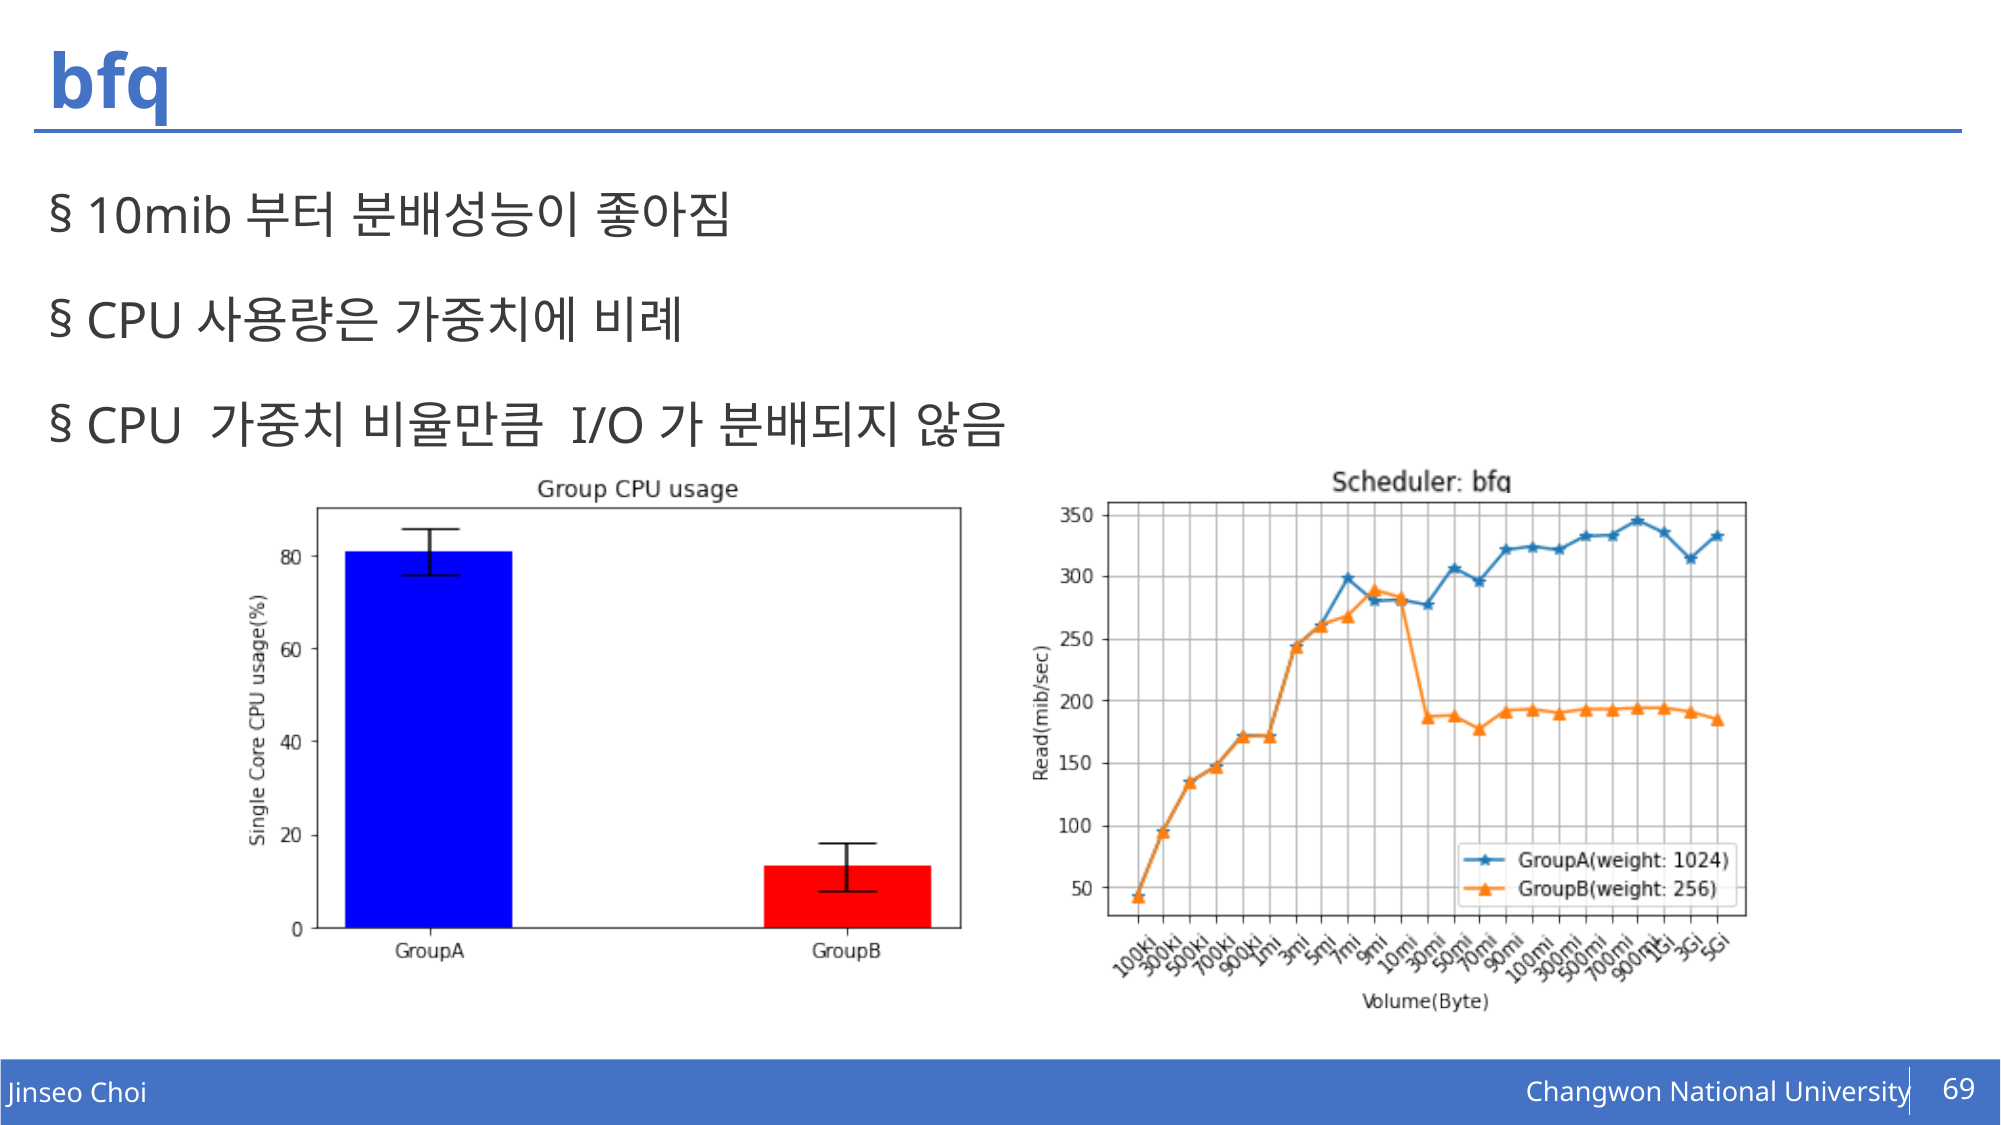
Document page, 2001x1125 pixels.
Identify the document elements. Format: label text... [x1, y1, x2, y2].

title bfq [33, 27, 1963, 143]
picture [238, 465, 972, 974]
picture [979, 455, 1781, 1025]
slide_number 69 [1922, 1060, 1996, 1121]
list 10mib부터 분배성능이 좋아짐 CPU사용량은 가중치에 비례 CPU 가중치 비율만큼 I/O가 분배되지 않음 [33, 152, 1963, 997]
